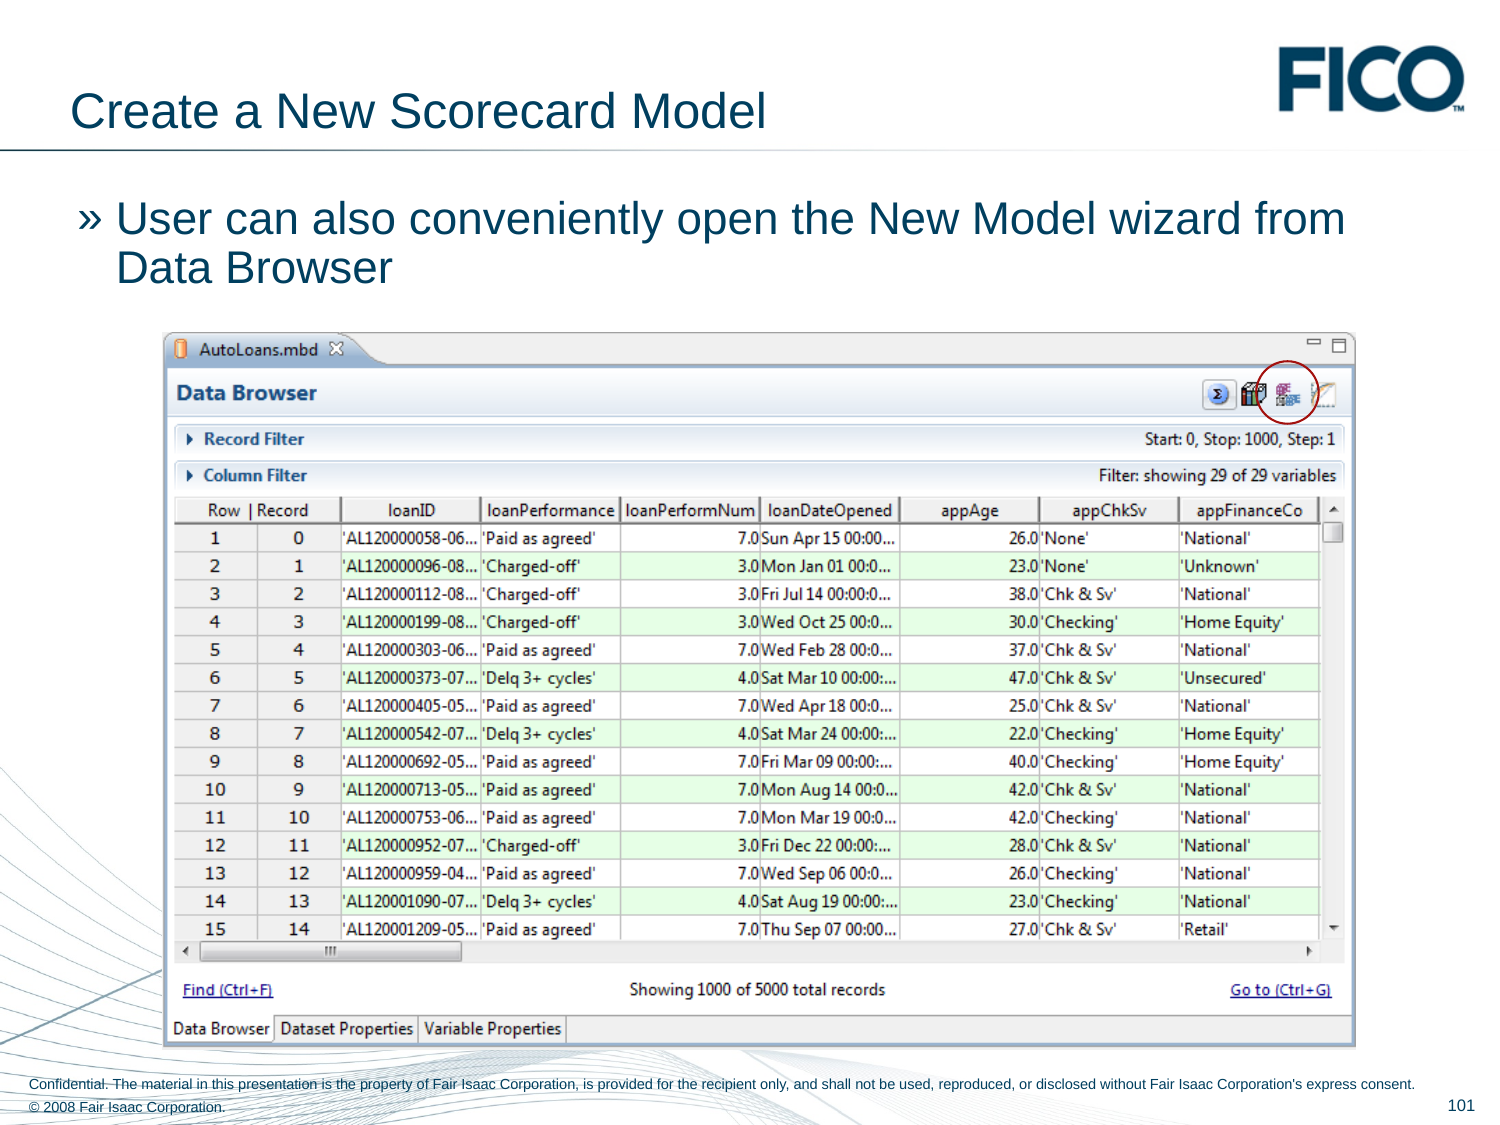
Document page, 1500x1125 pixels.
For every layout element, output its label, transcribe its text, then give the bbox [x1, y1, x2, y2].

list User can also conveniently open the New Model wizard from Data Browser [62, 187, 1463, 303]
title Create a New Scorecard Model [62, 0, 1463, 139]
picture [0, 0, 1500, 1125]
